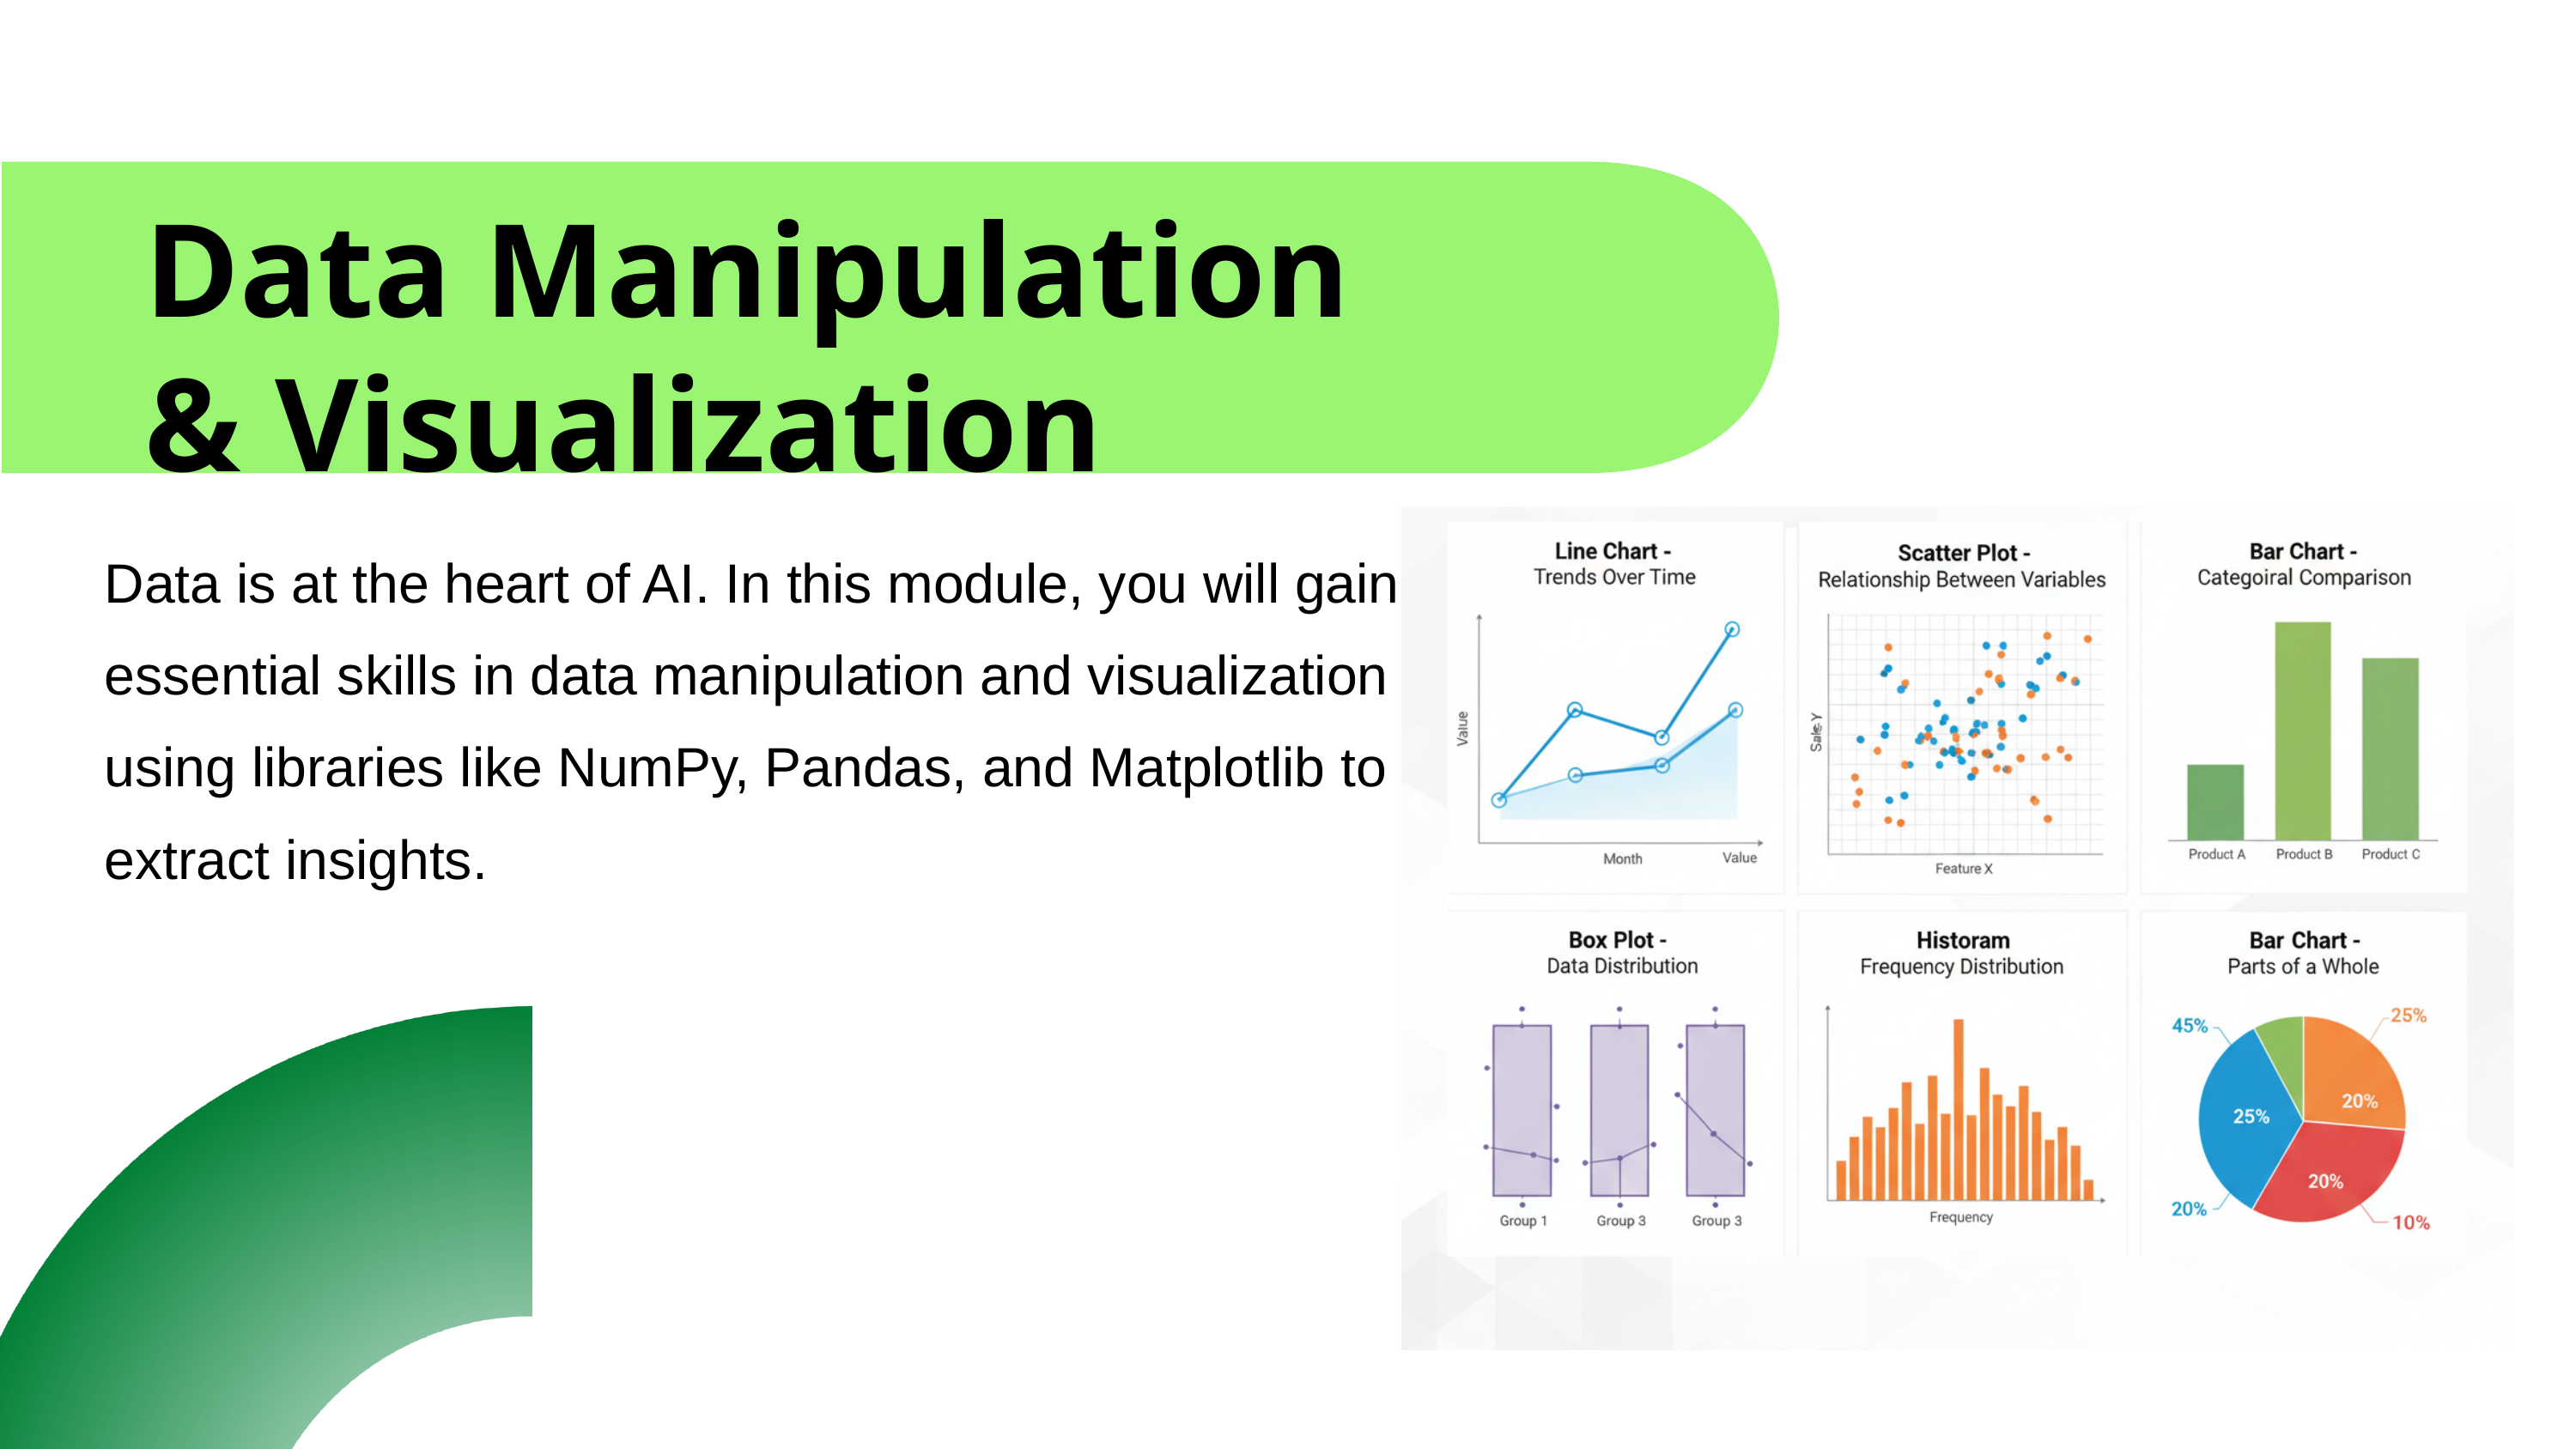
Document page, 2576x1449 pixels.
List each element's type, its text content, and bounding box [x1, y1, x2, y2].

text_box Data Manipulation & Visualization [1053, 188, 1401, 498]
text_box [1400, 506, 2514, 1350]
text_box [734, 0, 1047, 1206]
text_box Data is at the heart of AI. In this module, you will gain essential skills in data manipulation and visualization using libraries like NumPy, Pandas, and Matplotlib to extract insights. [1053, 521, 1492, 890]
text_box [0, 1006, 532, 1449]
text_box Data Manipulation & Visualization [144, 188, 731, 498]
text_box Data is at the heart of AI. In this module, you will gain essential skills in data manipulation and visualization using libraries like NumPy, Pandas, and Matplotlib to extract insights. [104, 521, 731, 890]
